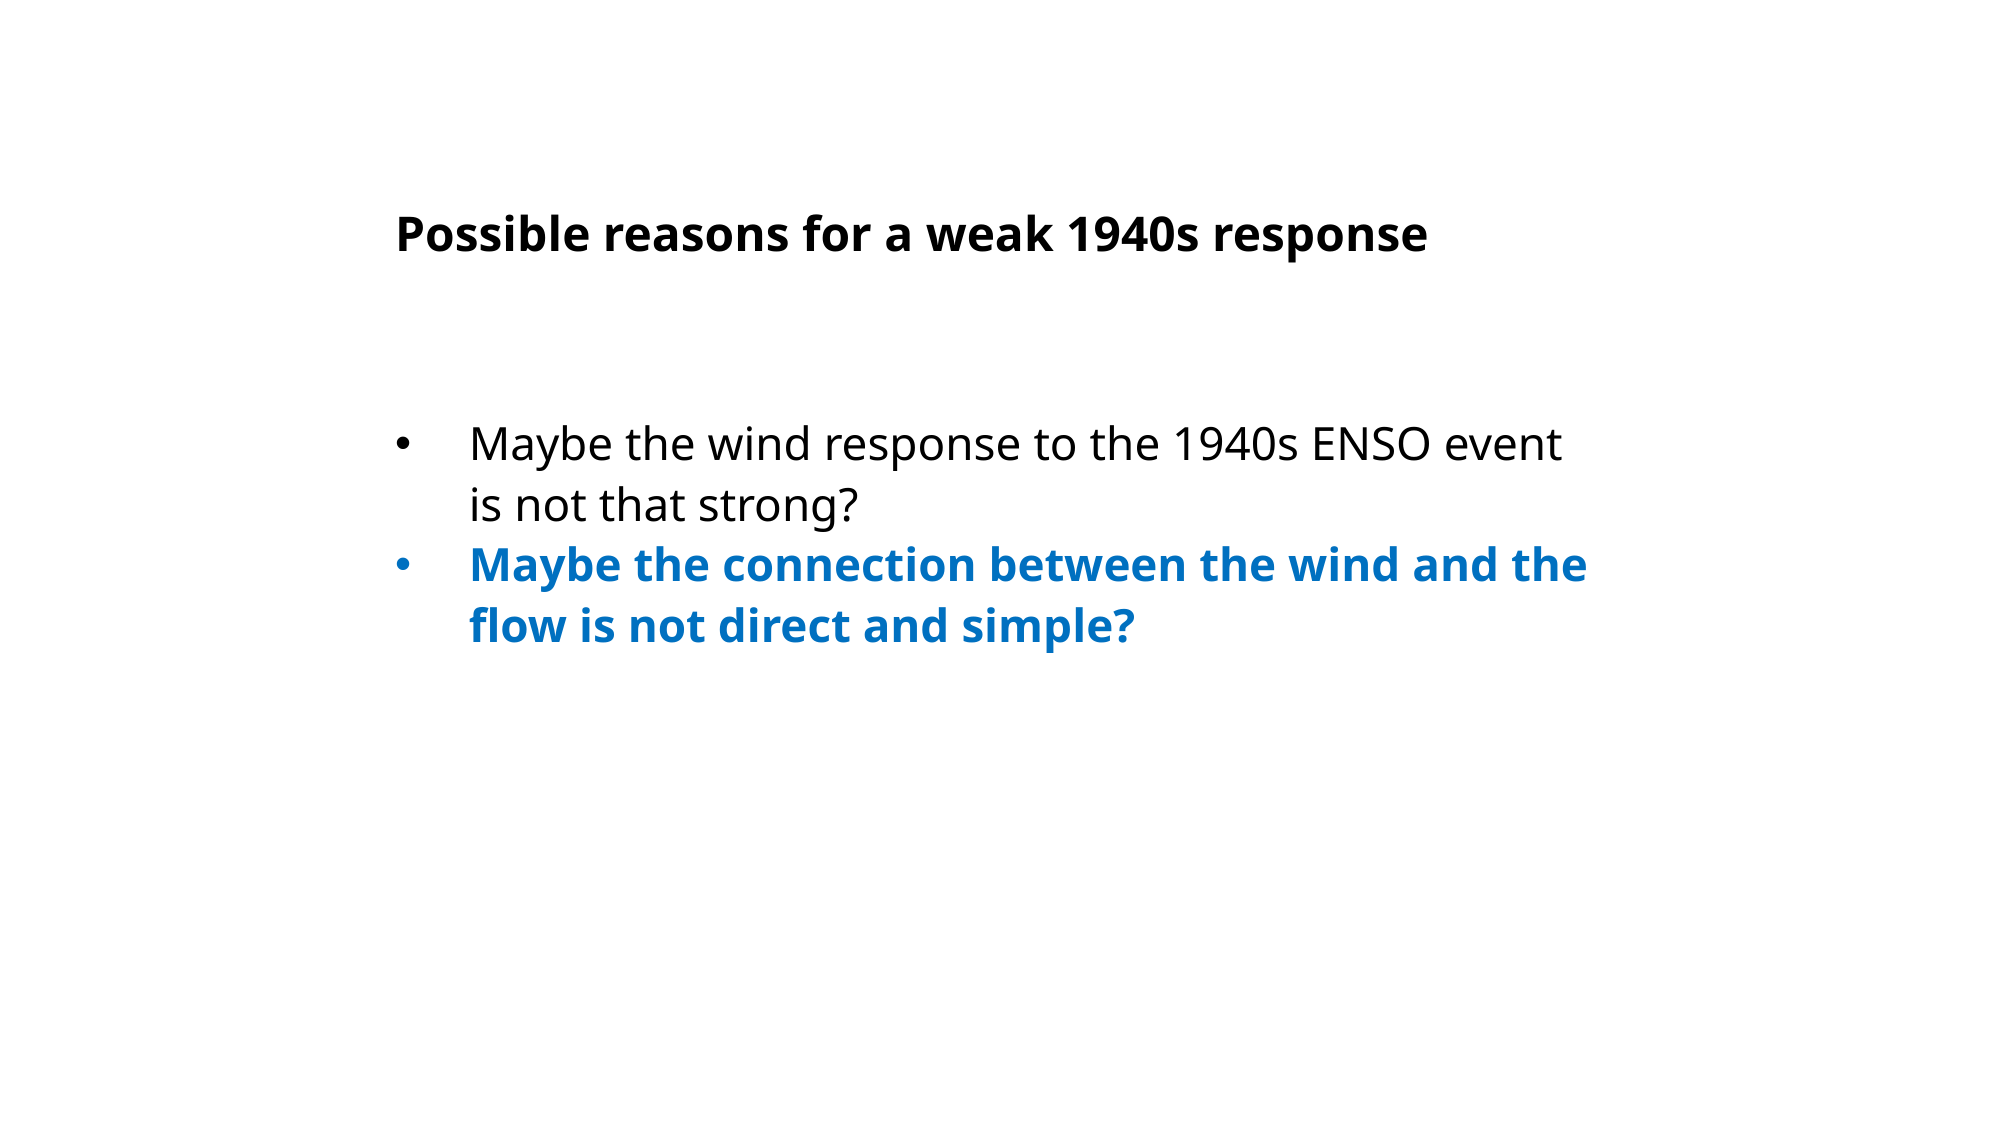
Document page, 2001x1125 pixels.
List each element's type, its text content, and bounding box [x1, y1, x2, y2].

title Possible reasons for a weak 1940s response [380, 196, 1620, 401]
list Maybe the wind response to the 1940s ENSO event is not that strong? Maybe the connection between the wind and the flow is not direct and simple? [380, 401, 1620, 967]
